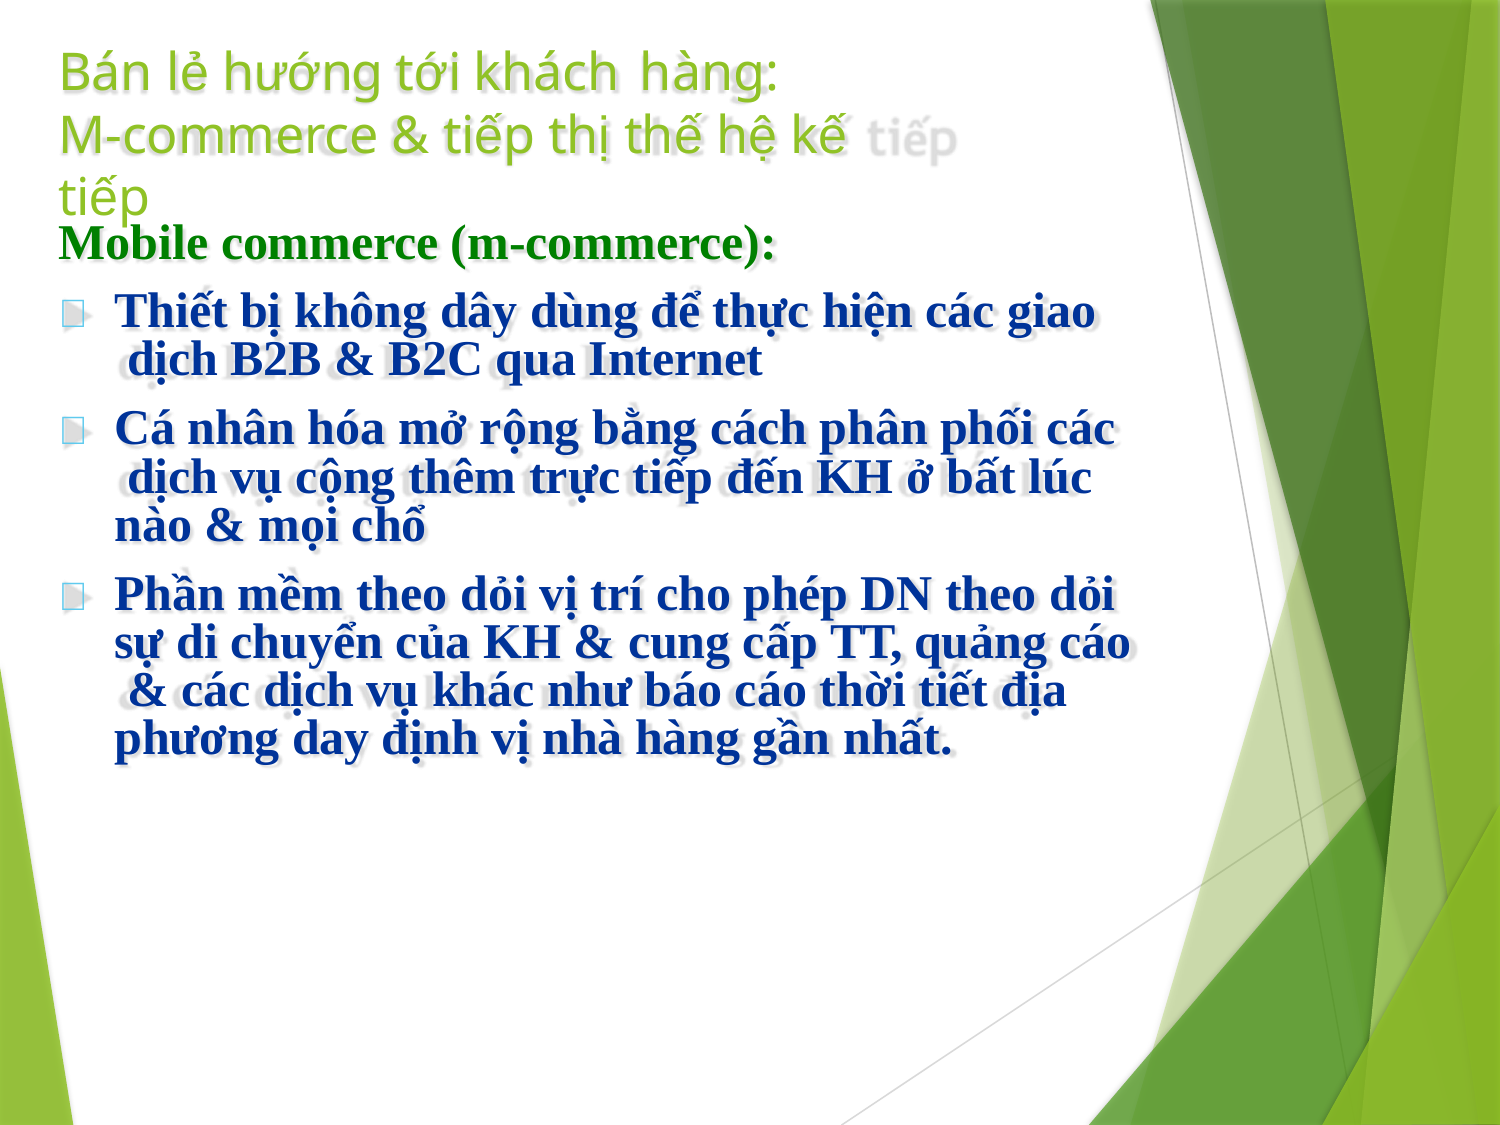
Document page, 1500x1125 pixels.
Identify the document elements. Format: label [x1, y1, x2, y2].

text_box [3, 0, 1500, 1125]
text_box [26, 194, 1172, 802]
